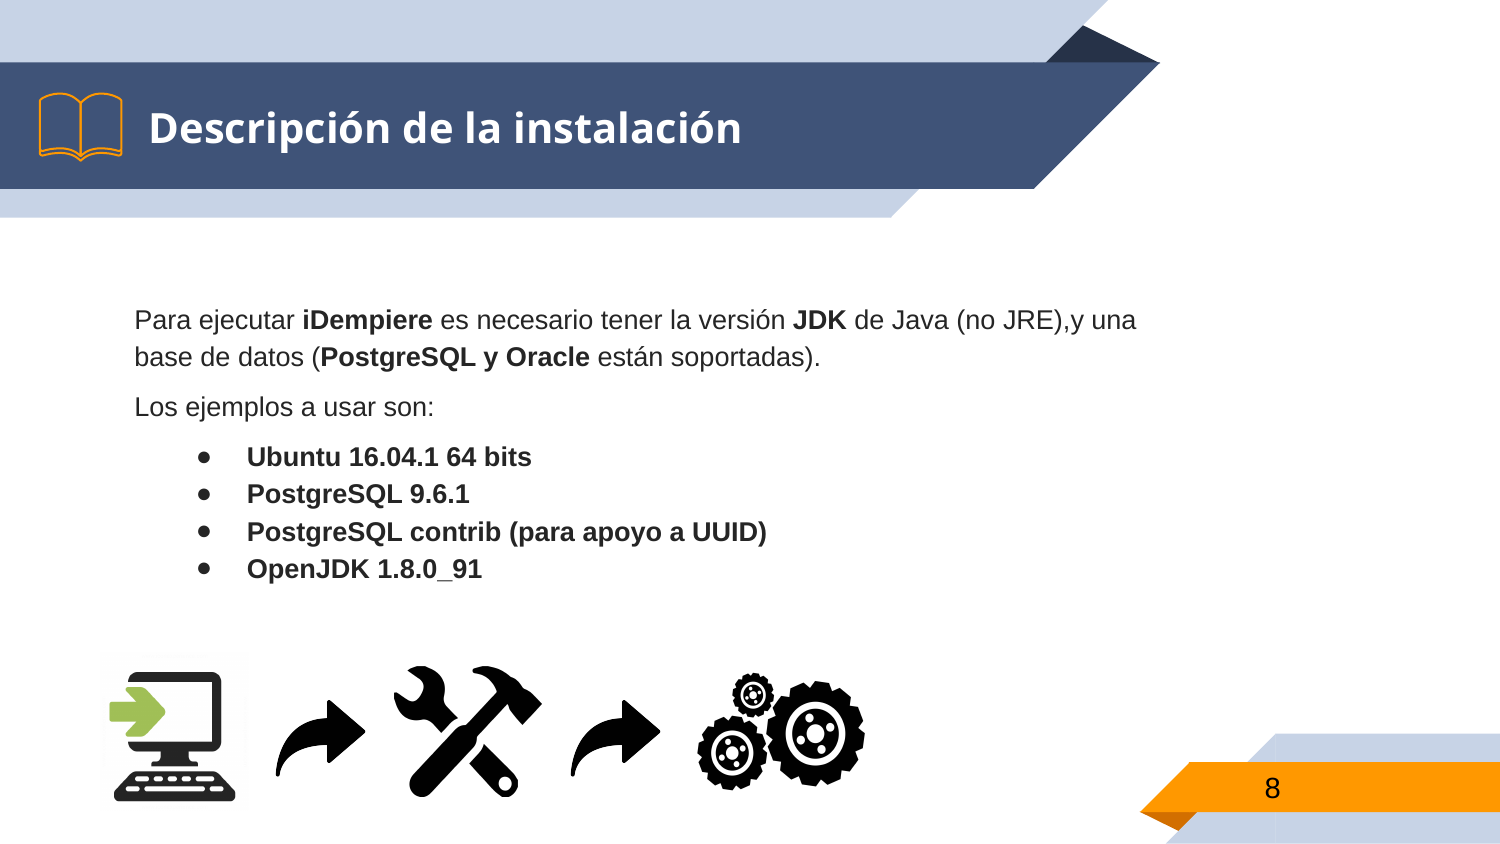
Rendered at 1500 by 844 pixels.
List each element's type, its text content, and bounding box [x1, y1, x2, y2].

title Descripción de la instalación [133, 64, 997, 190]
picture [562, 675, 669, 789]
slide_number ‹#› [1249, 760, 1494, 813]
picture [393, 666, 543, 798]
picture [100, 652, 249, 811]
picture [267, 675, 374, 789]
picture [687, 632, 874, 831]
text_box Para ejecutar iDempiere es necesario tener la versión JDK de Java (no JRE),y una base de datos (PostgreSQL y Oracle están soportadas). Los ejemplos a usar son: Ubuntu 16.04.1 64 bits PostgreSQL 9.6.1 PostgreSQL contrib (para apoyo a UUID) OpenJDK 1.8.0_91 [119, 282, 1161, 699]
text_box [39, 93, 122, 161]
